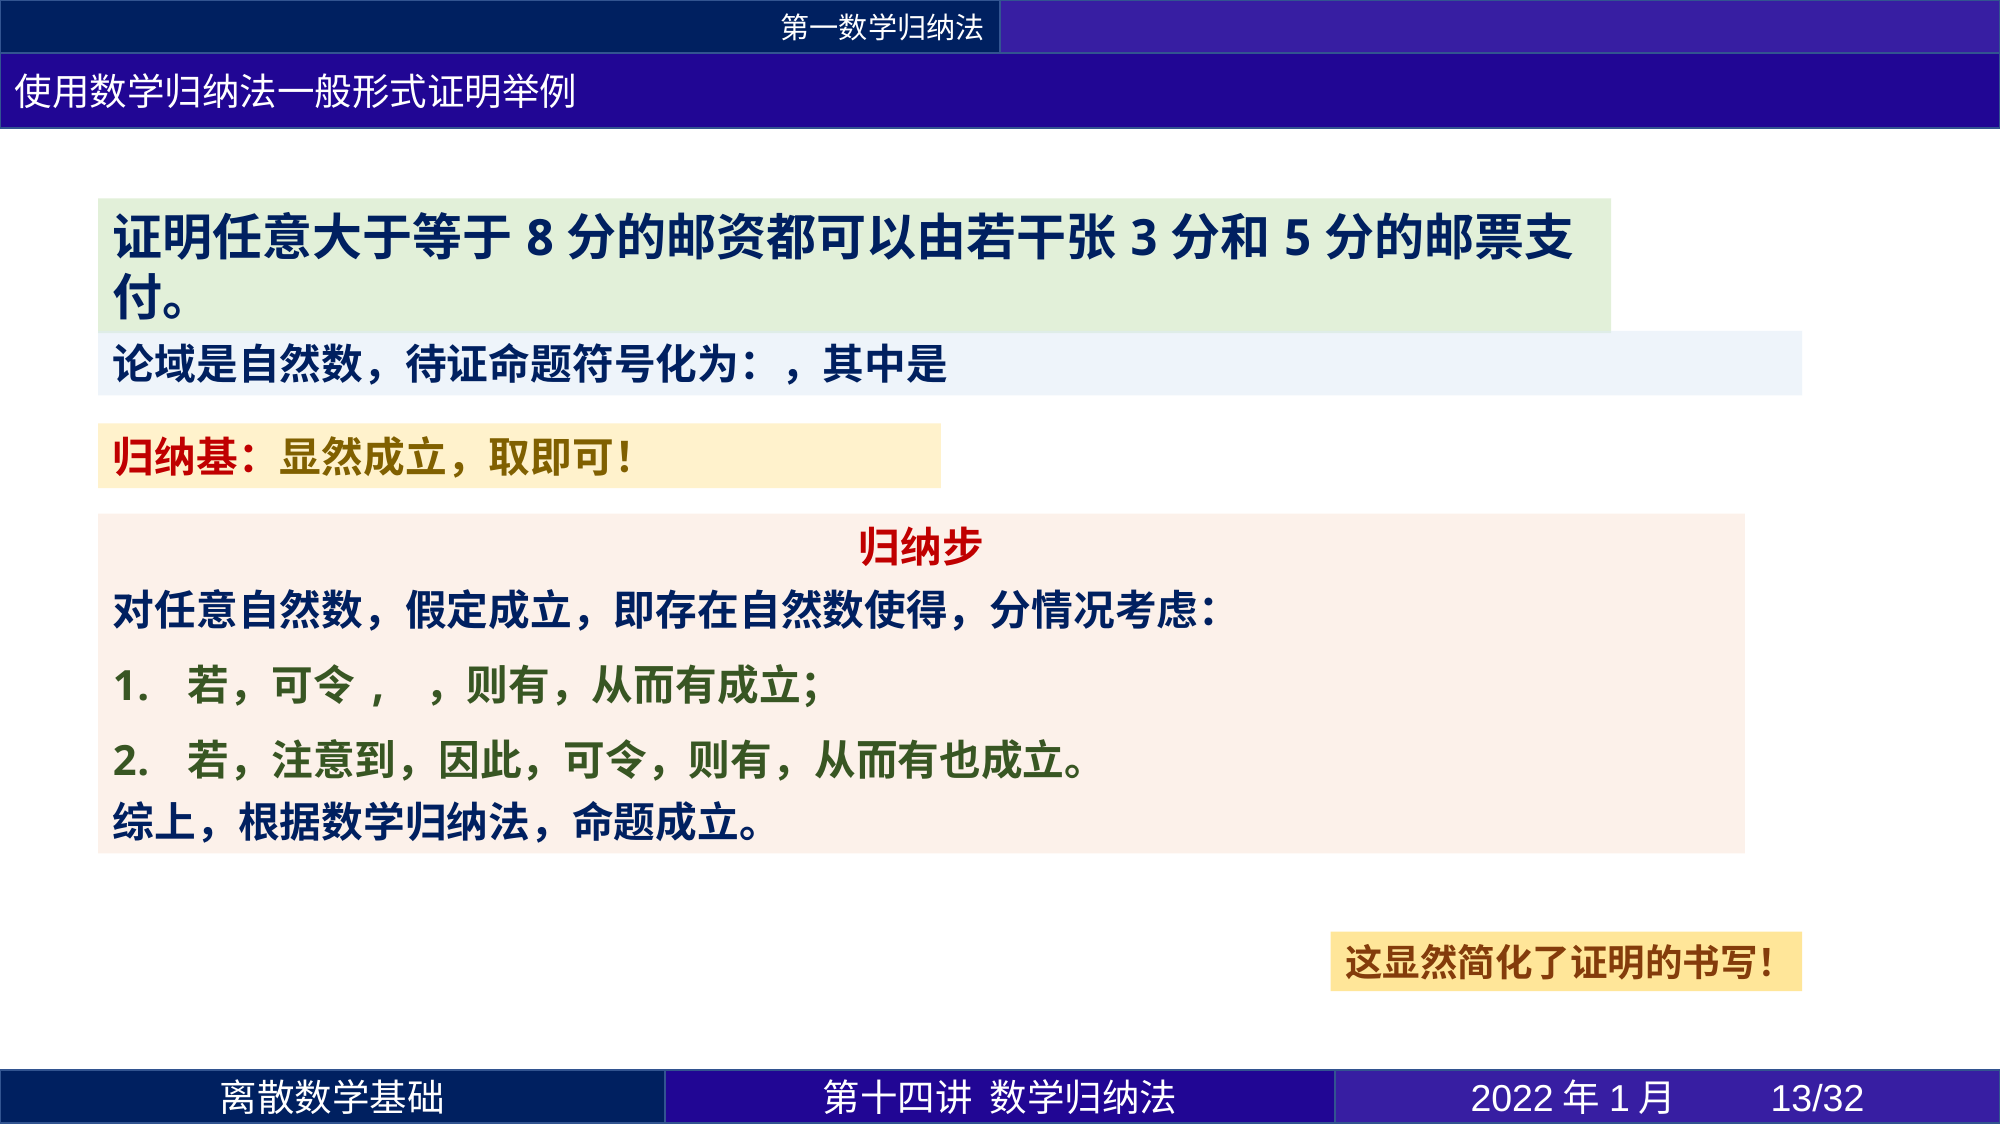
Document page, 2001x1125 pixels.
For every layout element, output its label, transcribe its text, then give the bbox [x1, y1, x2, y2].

text_box 证明任意大于等于8分的邮资都可以由若干张3分和5分的邮票支付。 [98, 198, 1612, 330]
text_box 这显然简化了证明的书写！ [1330, 931, 1803, 992]
text_box 2022年1月 13/32 [1334, 1069, 2000, 1124]
text_box 离散数学基础 [0, 1069, 664, 1124]
text_box 第一数学归纳法 [0, 0, 999, 52]
text_box 使用数学归纳法一般形式证明举例 [0, 52, 2000, 129]
text_box 第十四讲 数学归纳法 [664, 1069, 1334, 1124]
text_box [999, 0, 2000, 52]
